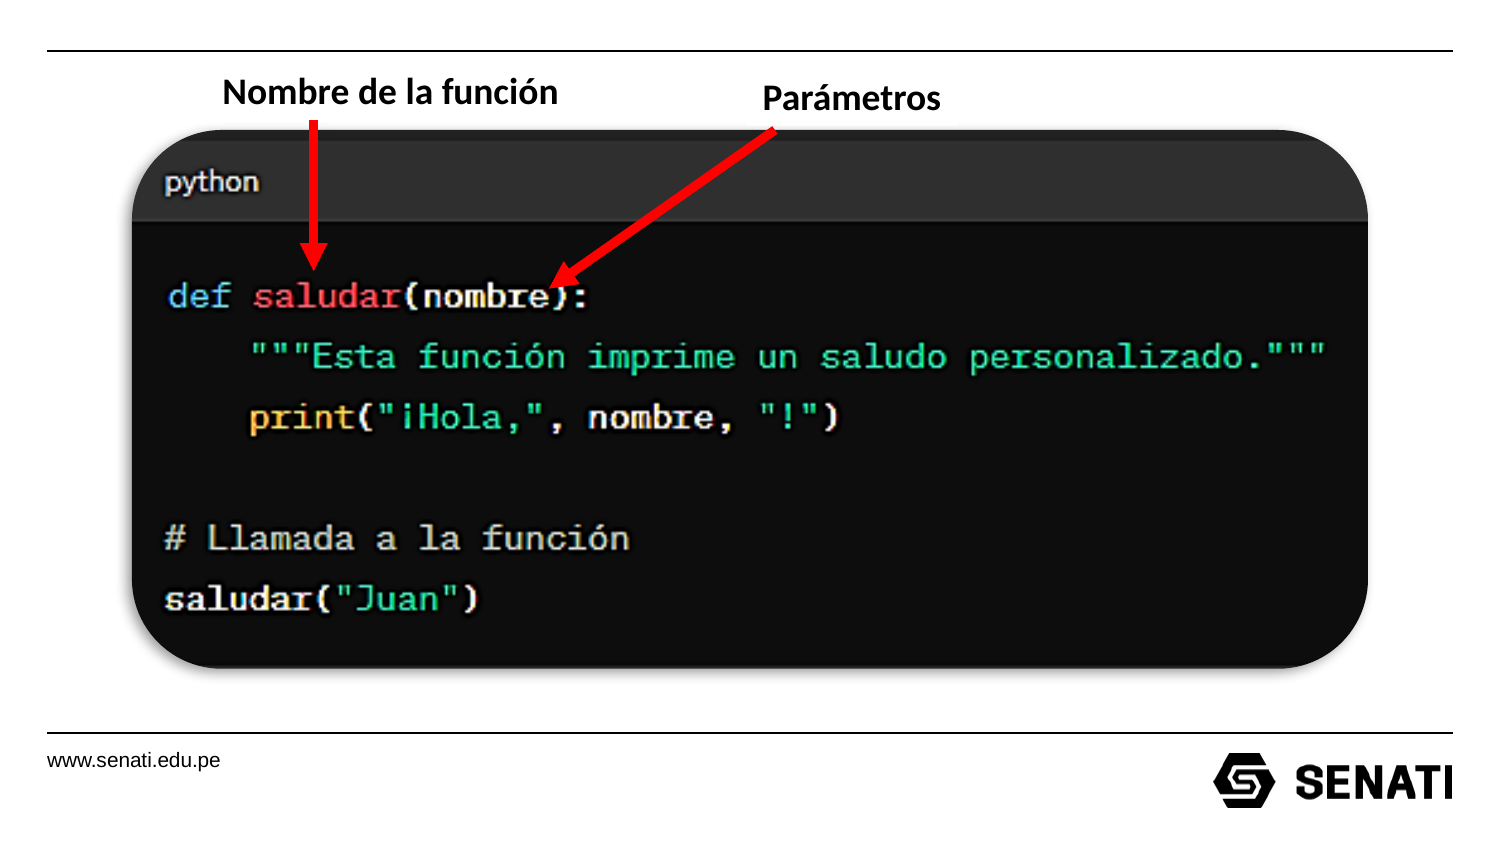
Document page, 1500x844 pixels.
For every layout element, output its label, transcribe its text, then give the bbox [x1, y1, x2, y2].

text_box Nombre de la función [162, 59, 619, 120]
text_box Parámetros [745, 65, 959, 126]
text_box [548, 129, 775, 289]
picture [131, 129, 1368, 669]
